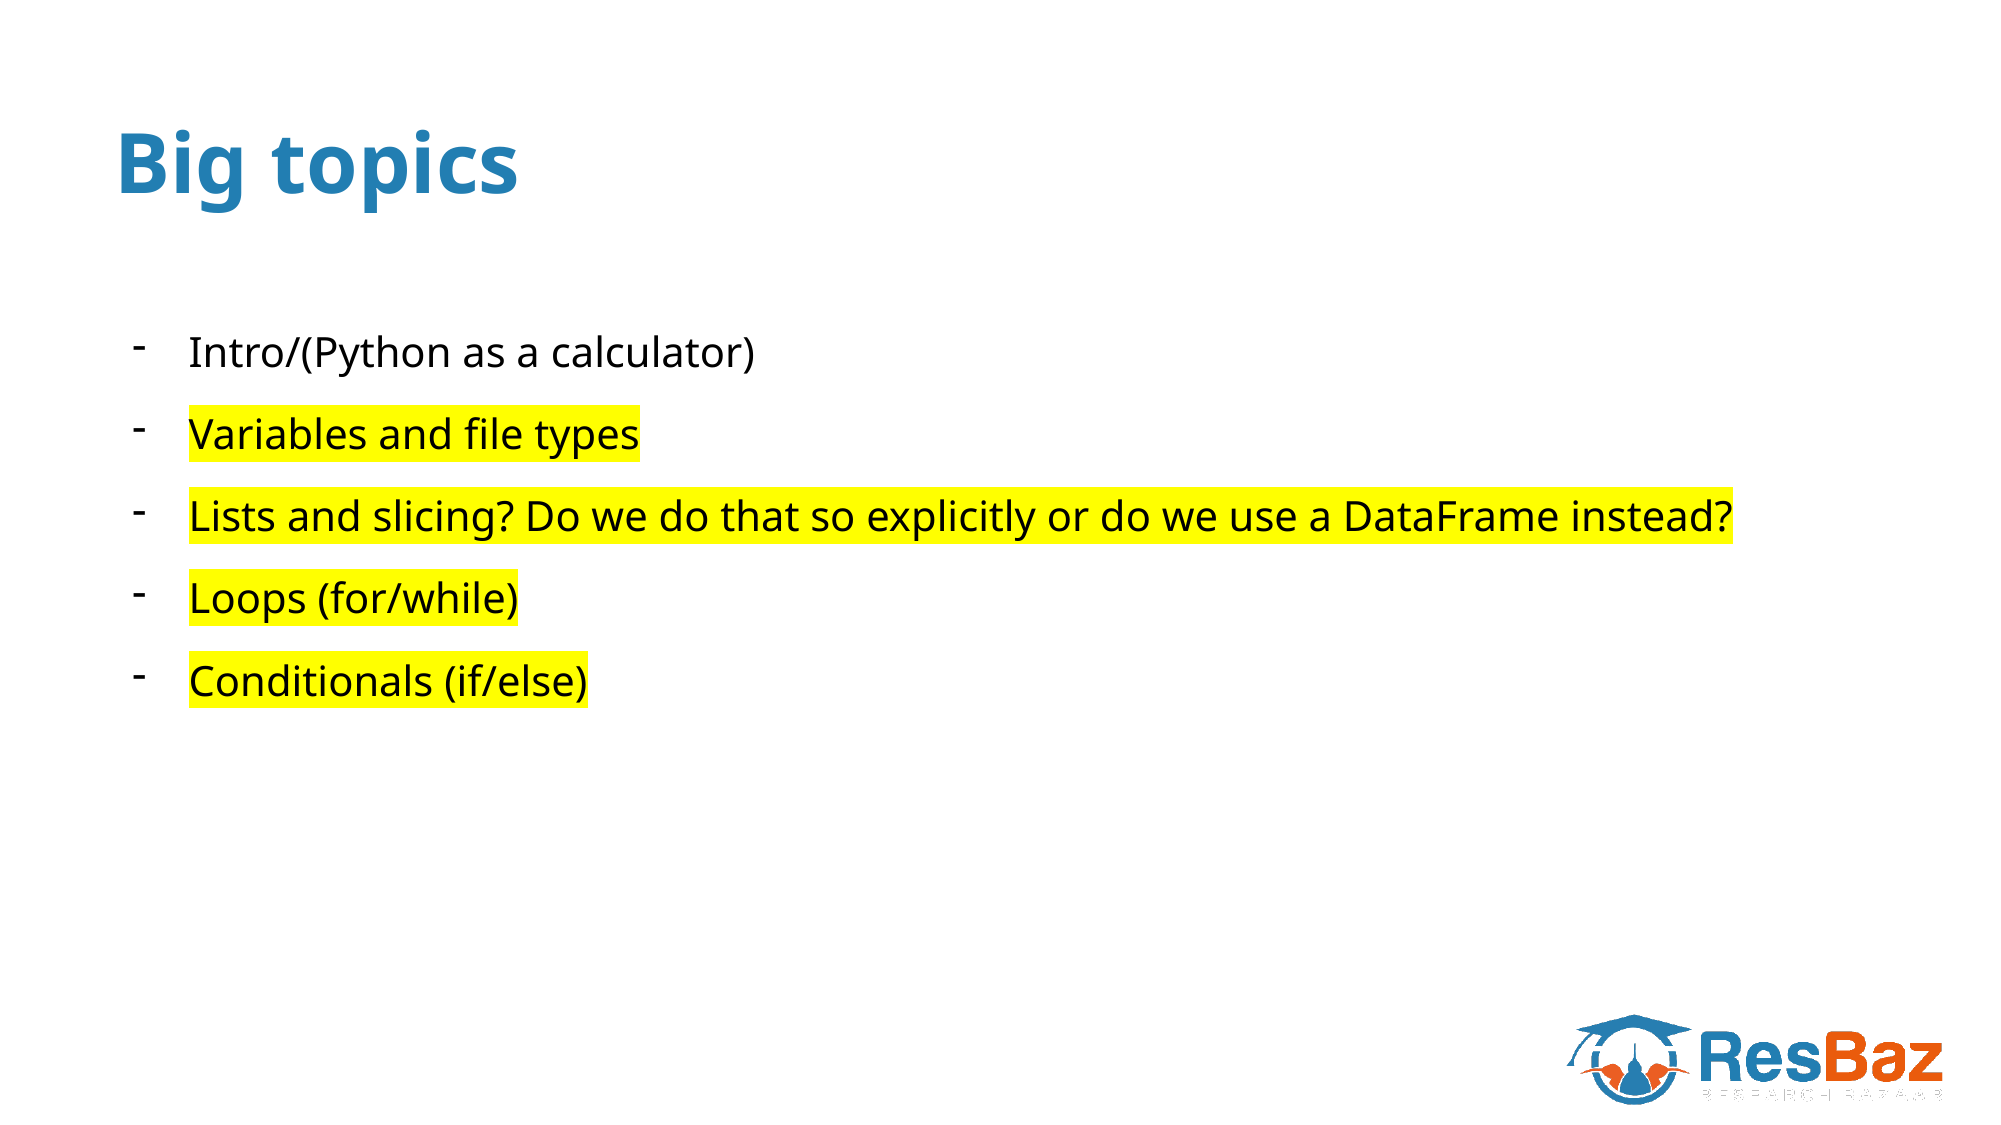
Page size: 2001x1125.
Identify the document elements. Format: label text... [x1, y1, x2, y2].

list Intro/(Python as a calculator) Variables and file types Lists and slicing? Do we do that so explicitly or do we use a DataFrame instead? Loops (for/while) Conditionals (if/else) [114, 301, 1884, 972]
title Big topics [114, 87, 1884, 233]
picture [1566, 997, 1957, 1125]
